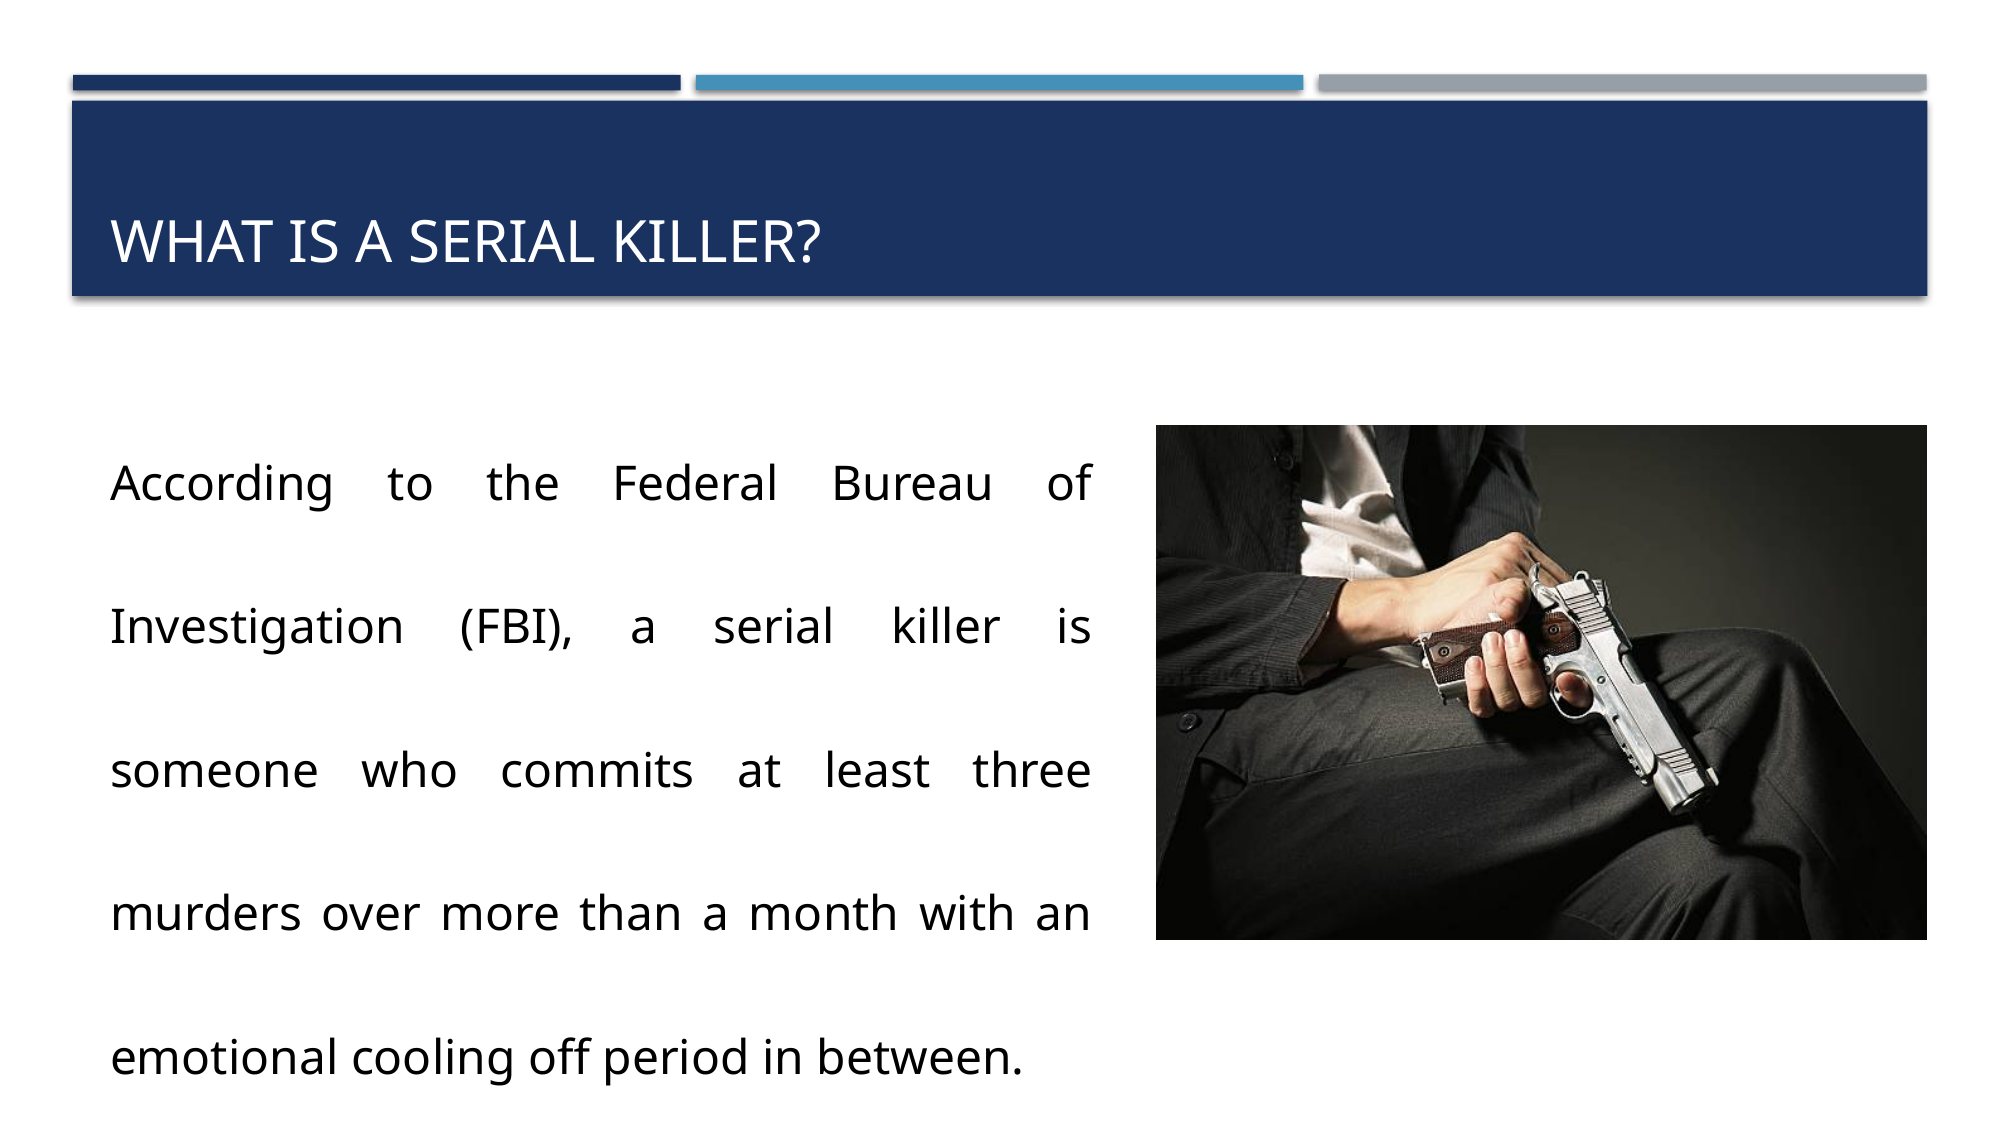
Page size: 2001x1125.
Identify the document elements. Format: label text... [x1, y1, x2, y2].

title What is a serial killer? [95, 115, 1905, 282]
picture [1156, 425, 1927, 940]
text_box According to the Federal Bureau of Investigation (FBI), a serial killer is someone who commits at least three murders over more than a month with an emotional cooling off period in between. [95, 358, 1109, 1125]
